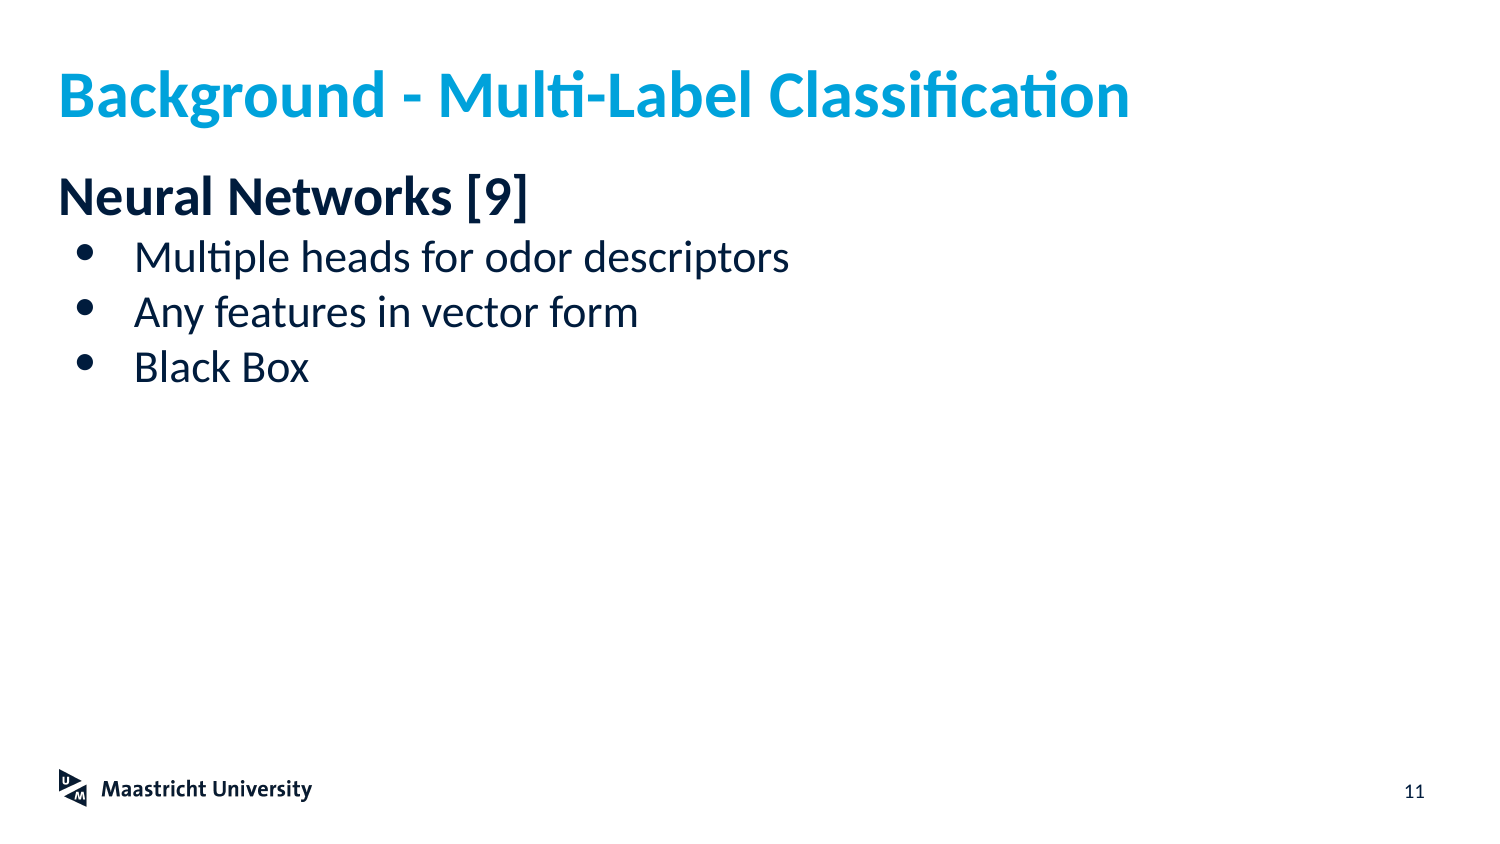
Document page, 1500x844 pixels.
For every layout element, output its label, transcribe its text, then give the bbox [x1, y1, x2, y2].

list Neural Networks [9] Multiple heads for odor descriptors Any features in vector form Black Box [59, 159, 1425, 707]
picture [59, 759, 322, 822]
slide_number ‹#› [1364, 777, 1425, 823]
title Background - Multi-Label Classification [59, 50, 1425, 144]
